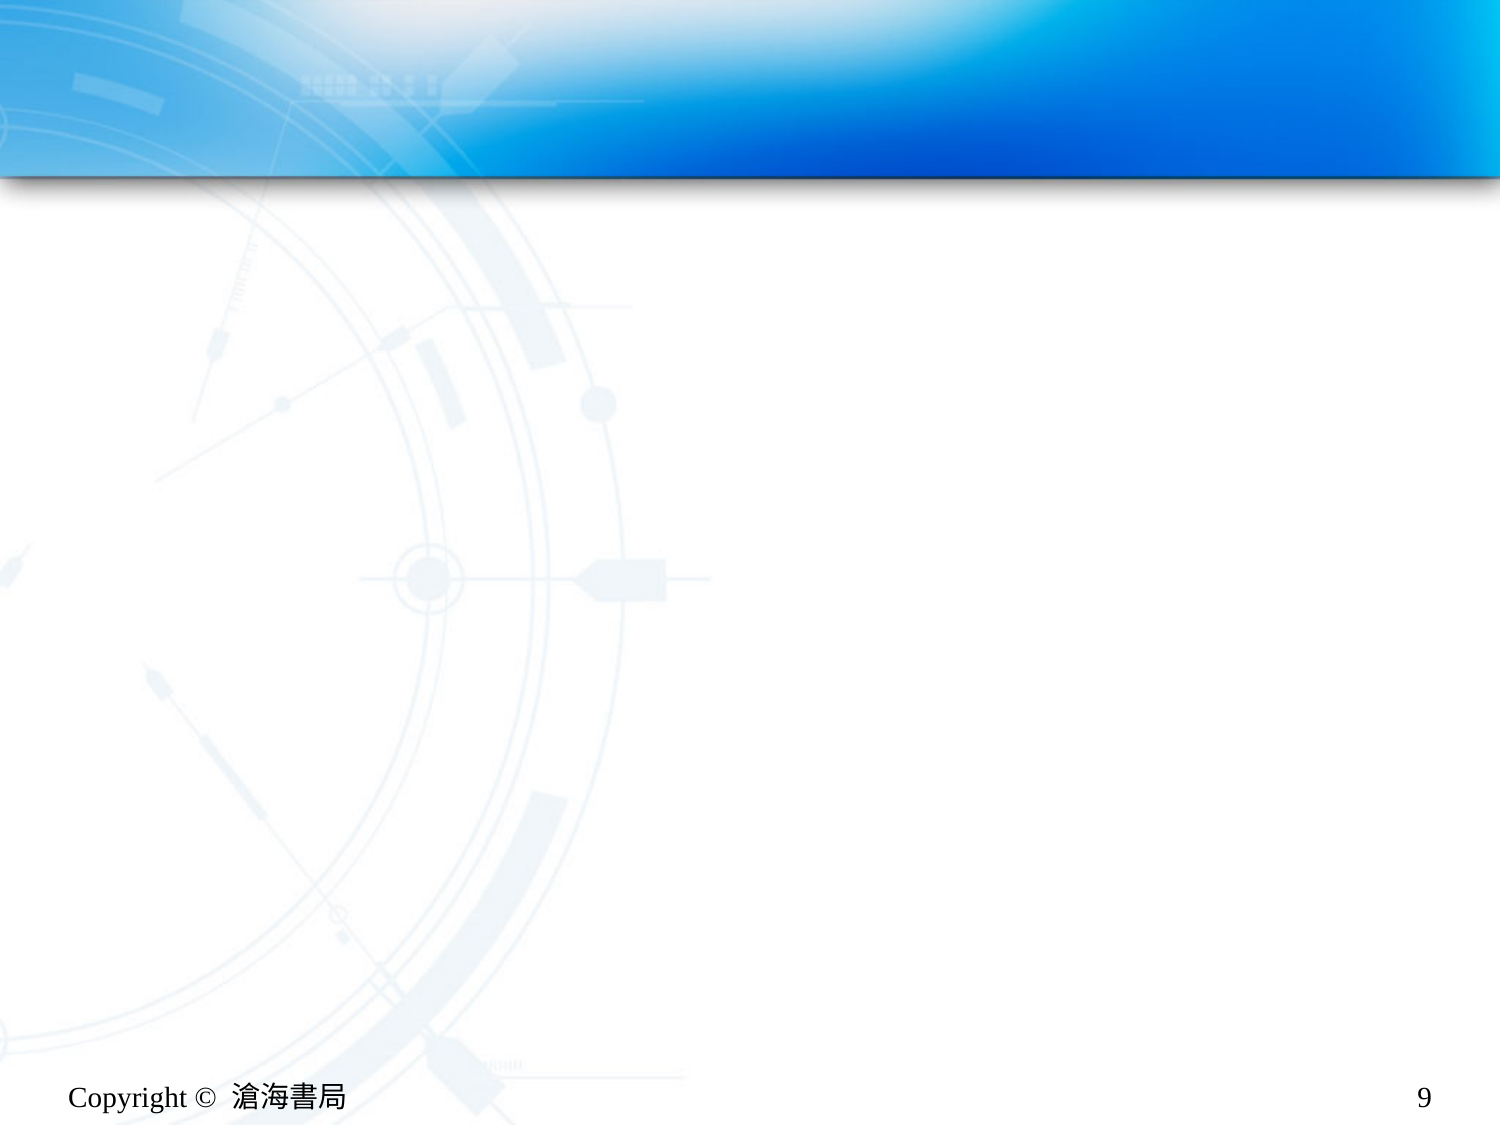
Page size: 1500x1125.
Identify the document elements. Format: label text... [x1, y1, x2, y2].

slide_number 9 [1134, 1070, 1448, 1125]
slide_number Copyright © 滄海書局 [52, 1070, 366, 1125]
picture [0, 0, 1500, 1125]
